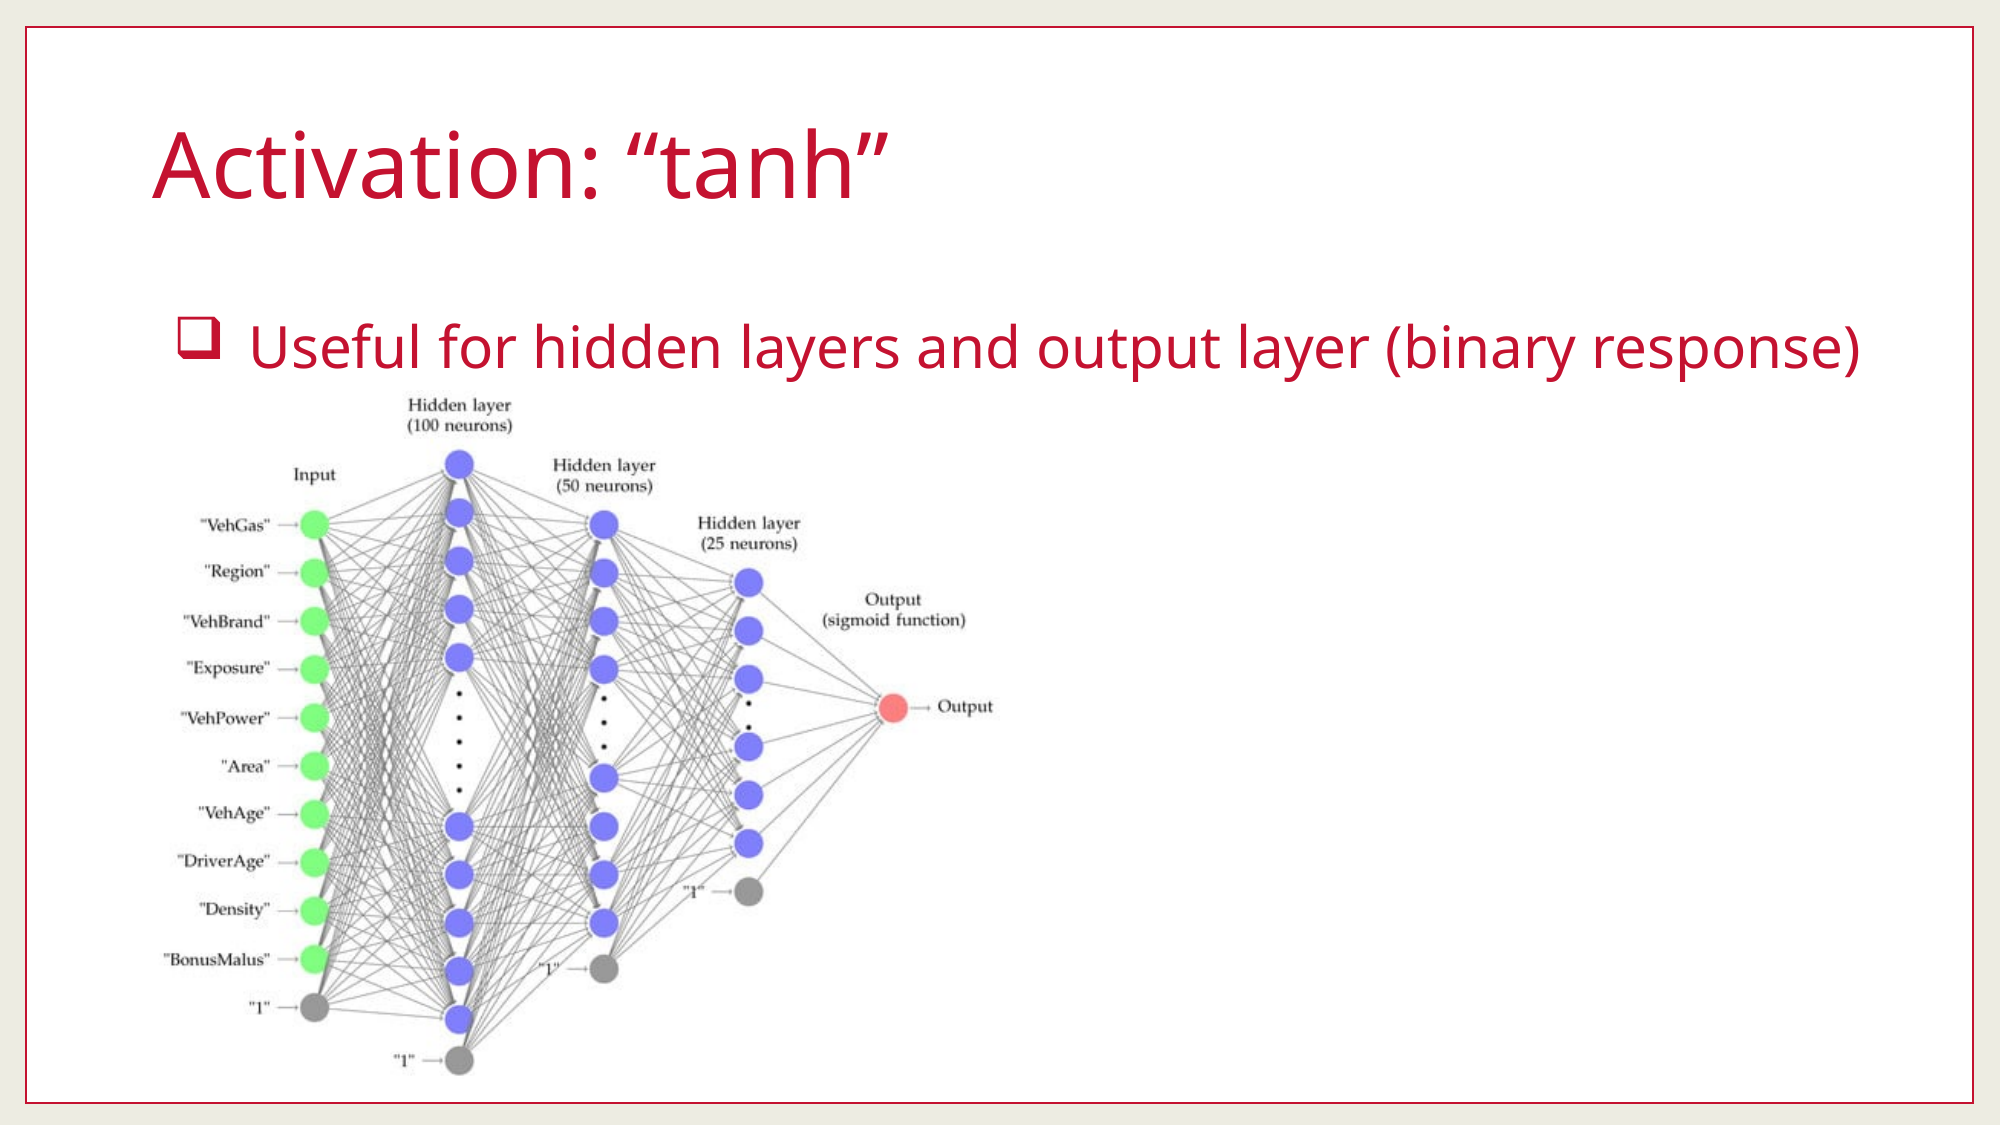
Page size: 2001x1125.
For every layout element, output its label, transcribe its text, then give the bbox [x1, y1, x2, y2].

title Activation: “tanh” [137, 59, 1863, 278]
list Useful for hidden layers and output layer (binary response) [158, 310, 1976, 1125]
picture [158, 390, 1001, 1079]
